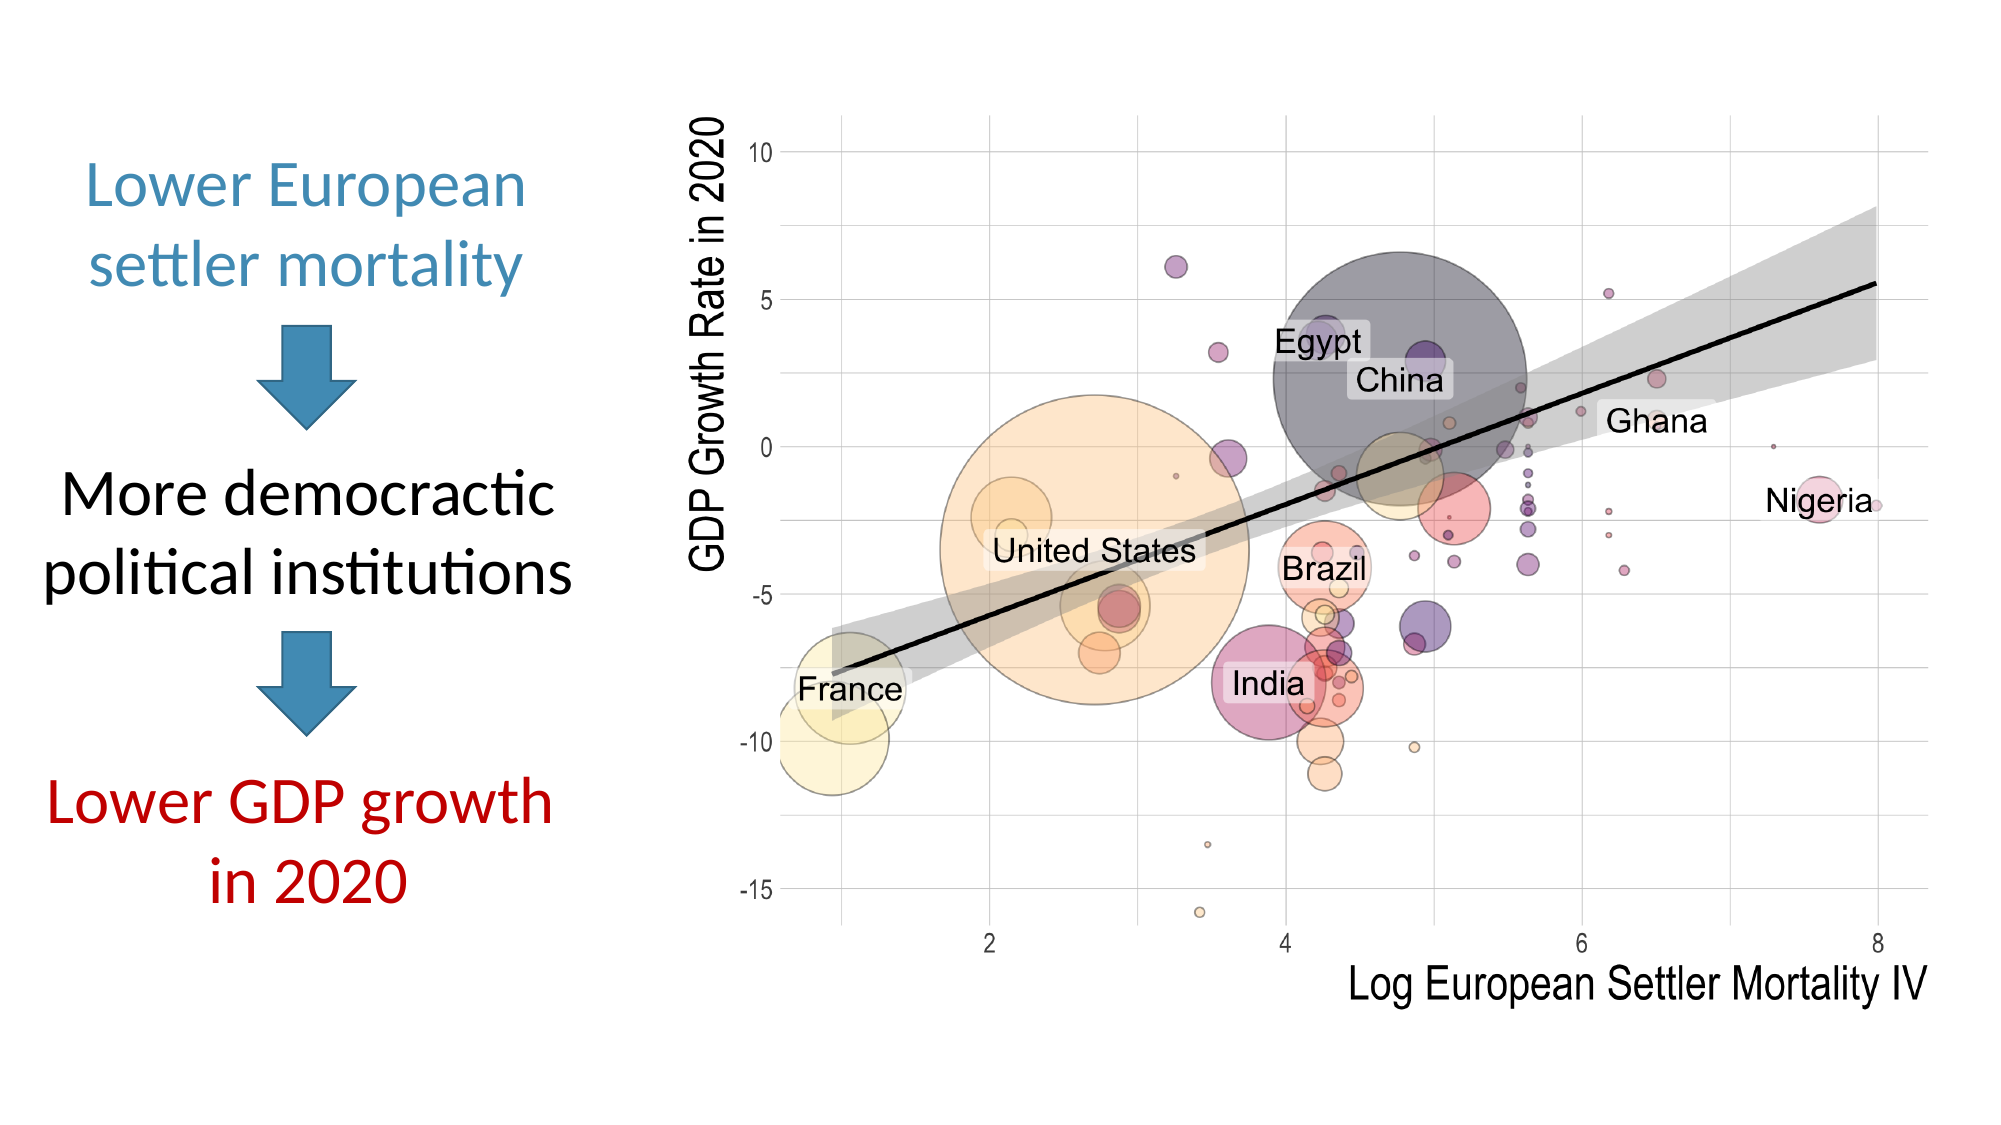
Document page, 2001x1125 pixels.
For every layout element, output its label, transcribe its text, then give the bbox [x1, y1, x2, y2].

text_box [255, 631, 358, 737]
text_box Lower European settler mortality [61, 131, 552, 307]
text_box More democractic political institutions [0, 440, 616, 616]
text_box Lower GDP growth in 2020 [0, 749, 616, 925]
picture [616, 43, 2000, 1082]
text_box [255, 324, 358, 431]
